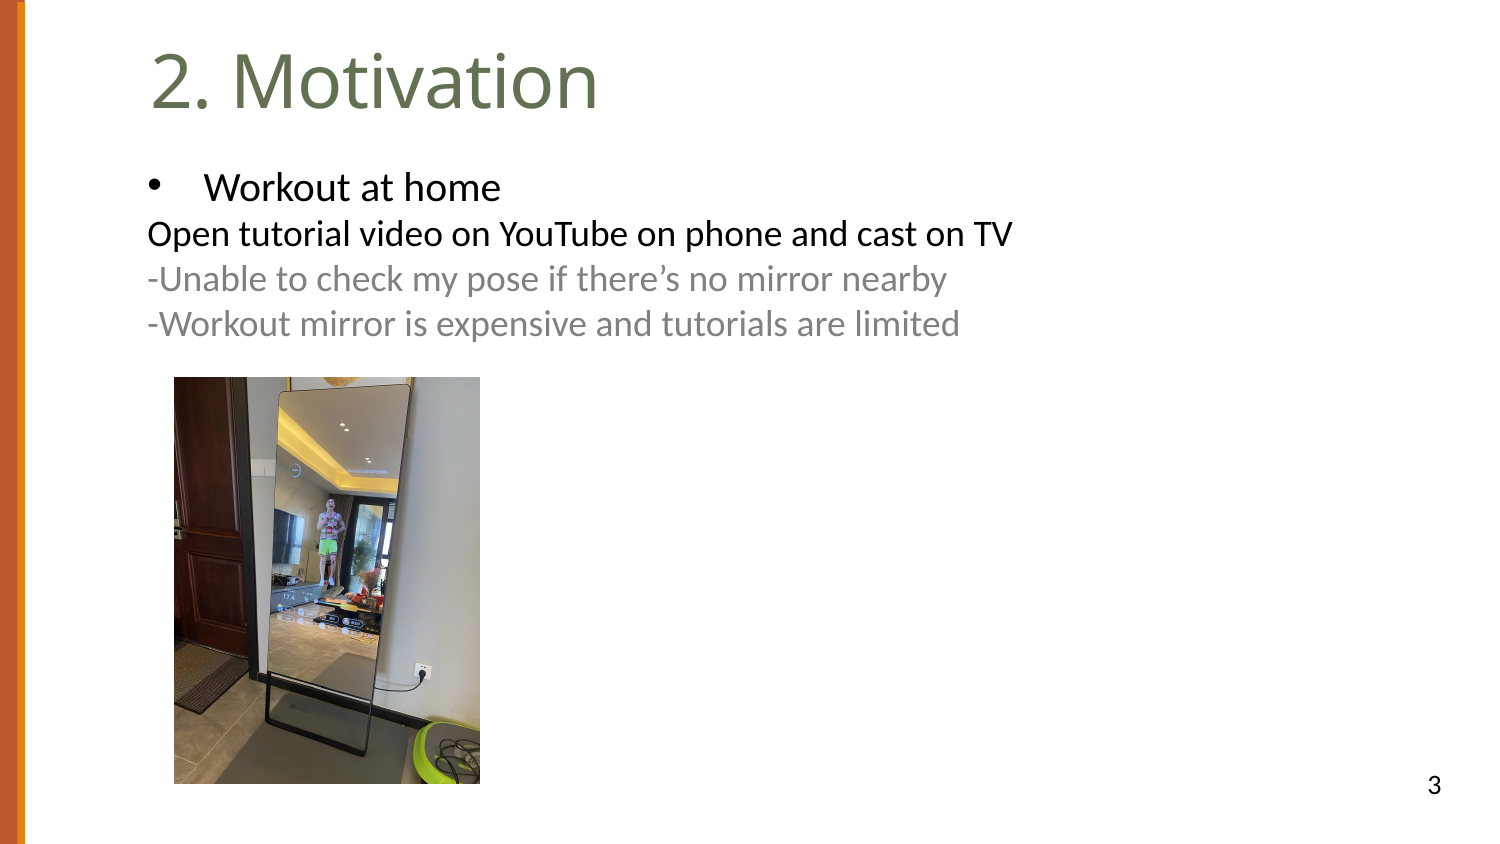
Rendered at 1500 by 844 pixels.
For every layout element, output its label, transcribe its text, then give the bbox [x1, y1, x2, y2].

text_box Workout at home Open tutorial video on YouTube on phone and cast on TV -Unable to check my pose if there’s no mirror nearby -Workout mirror is expensive and tutorials are limited [132, 151, 1250, 392]
picture [174, 377, 480, 785]
title 2. Motivation [135, 19, 1373, 132]
text_box 3 [1412, 759, 1457, 808]
